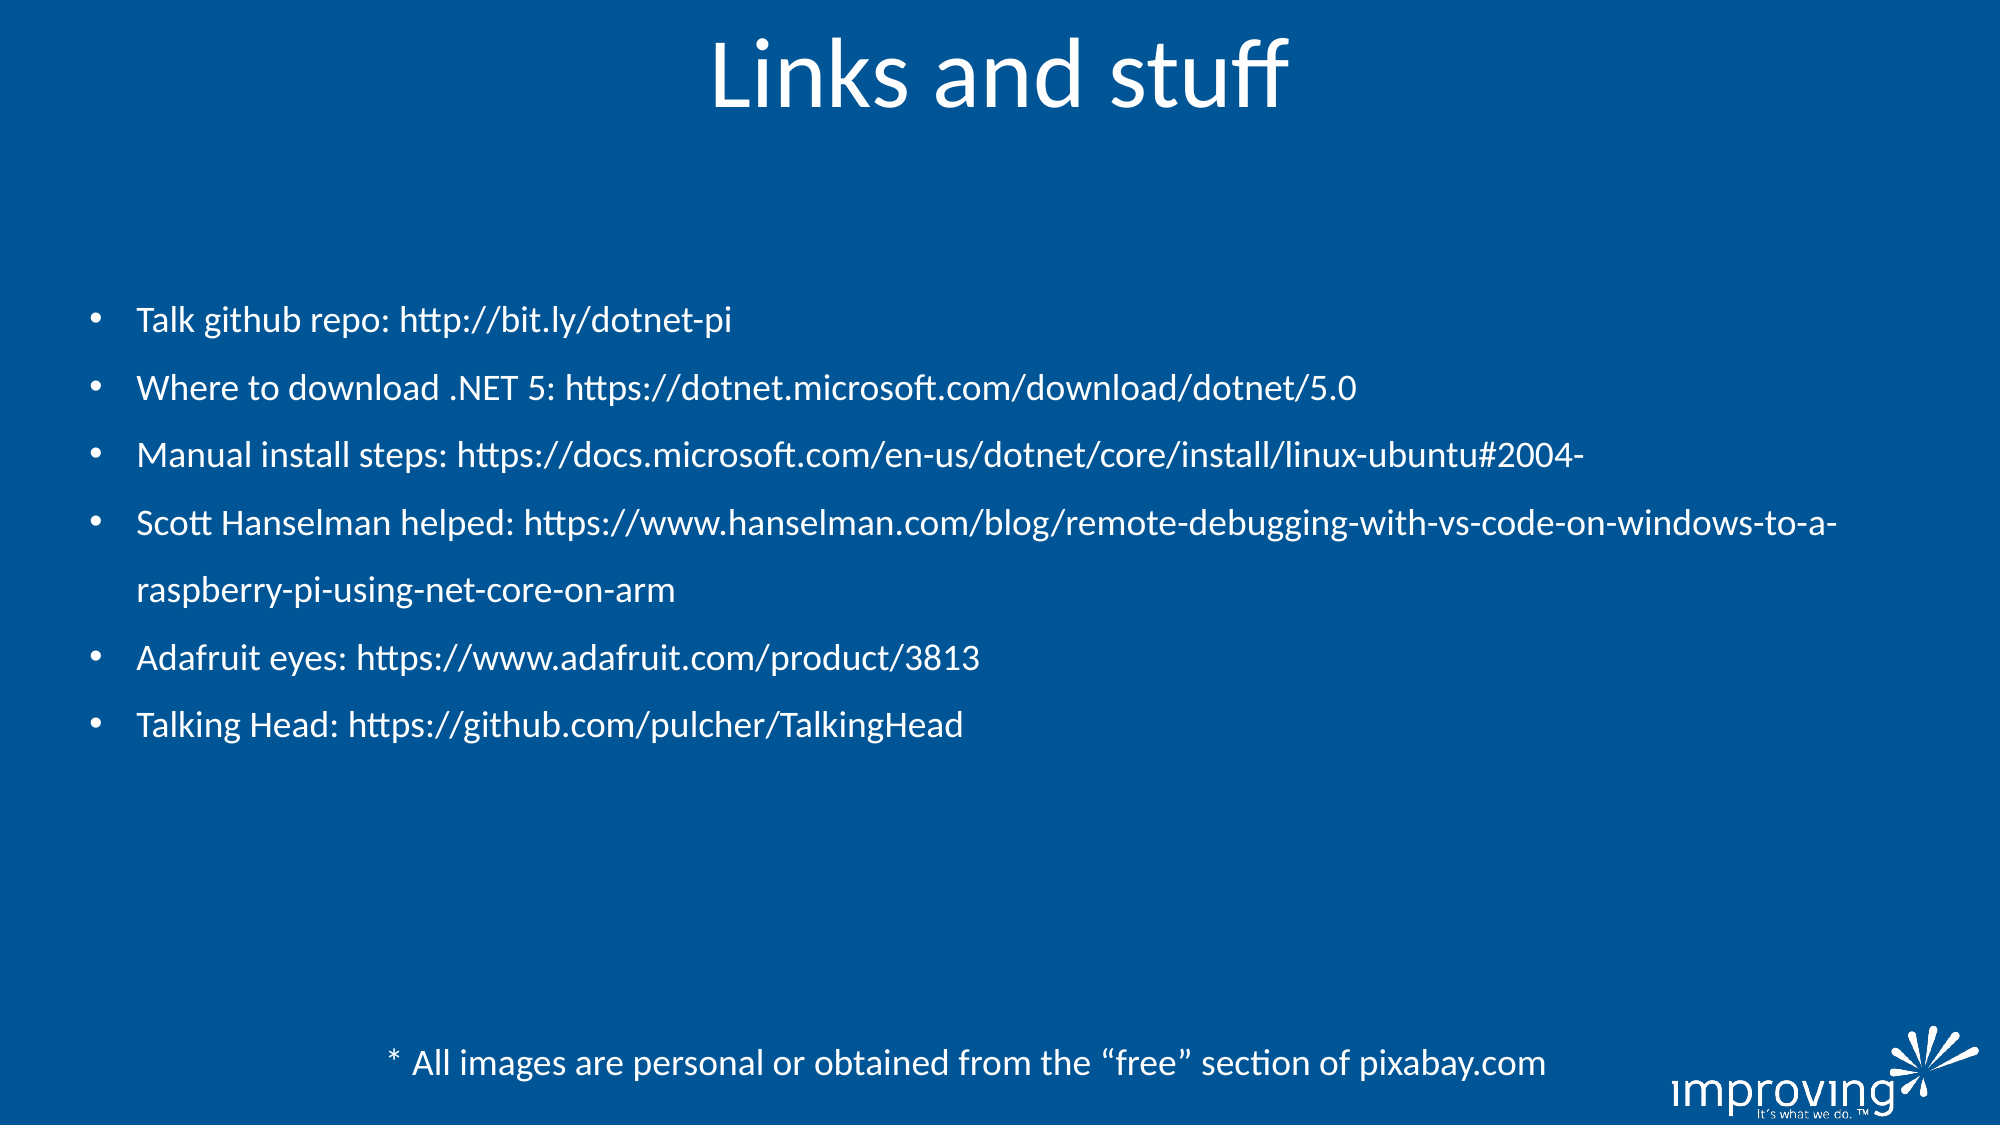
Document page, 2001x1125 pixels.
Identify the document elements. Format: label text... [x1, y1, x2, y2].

picture [1650, 948, 2000, 1125]
text_box Talk github repo: http://bit.ly/dotnet-pi Where to download .NET 5: https://dotnet.microsoft.com/download/dotnet/5.0 Manual install steps: https://docs.microsoft.com/en-us/dotnet/core/install/linux-ubuntu#2004- Scott Hanselman helped: https://www.hanselman.com/blog/remote-debugging-with-vs-code-on-windows-to-a-raspberry-pi-using-net-core-on-arm Adafruit eyes: https://www.adafruit.com/product/3813 Talking Head: https://github.com/pulcher/TalkingHead [74, 265, 1926, 821]
text_box Links and stuff [598, 0, 1402, 135]
text_box * All images are personal or obtained from the “free” section of pixabay.com [370, 1030, 1571, 1091]
